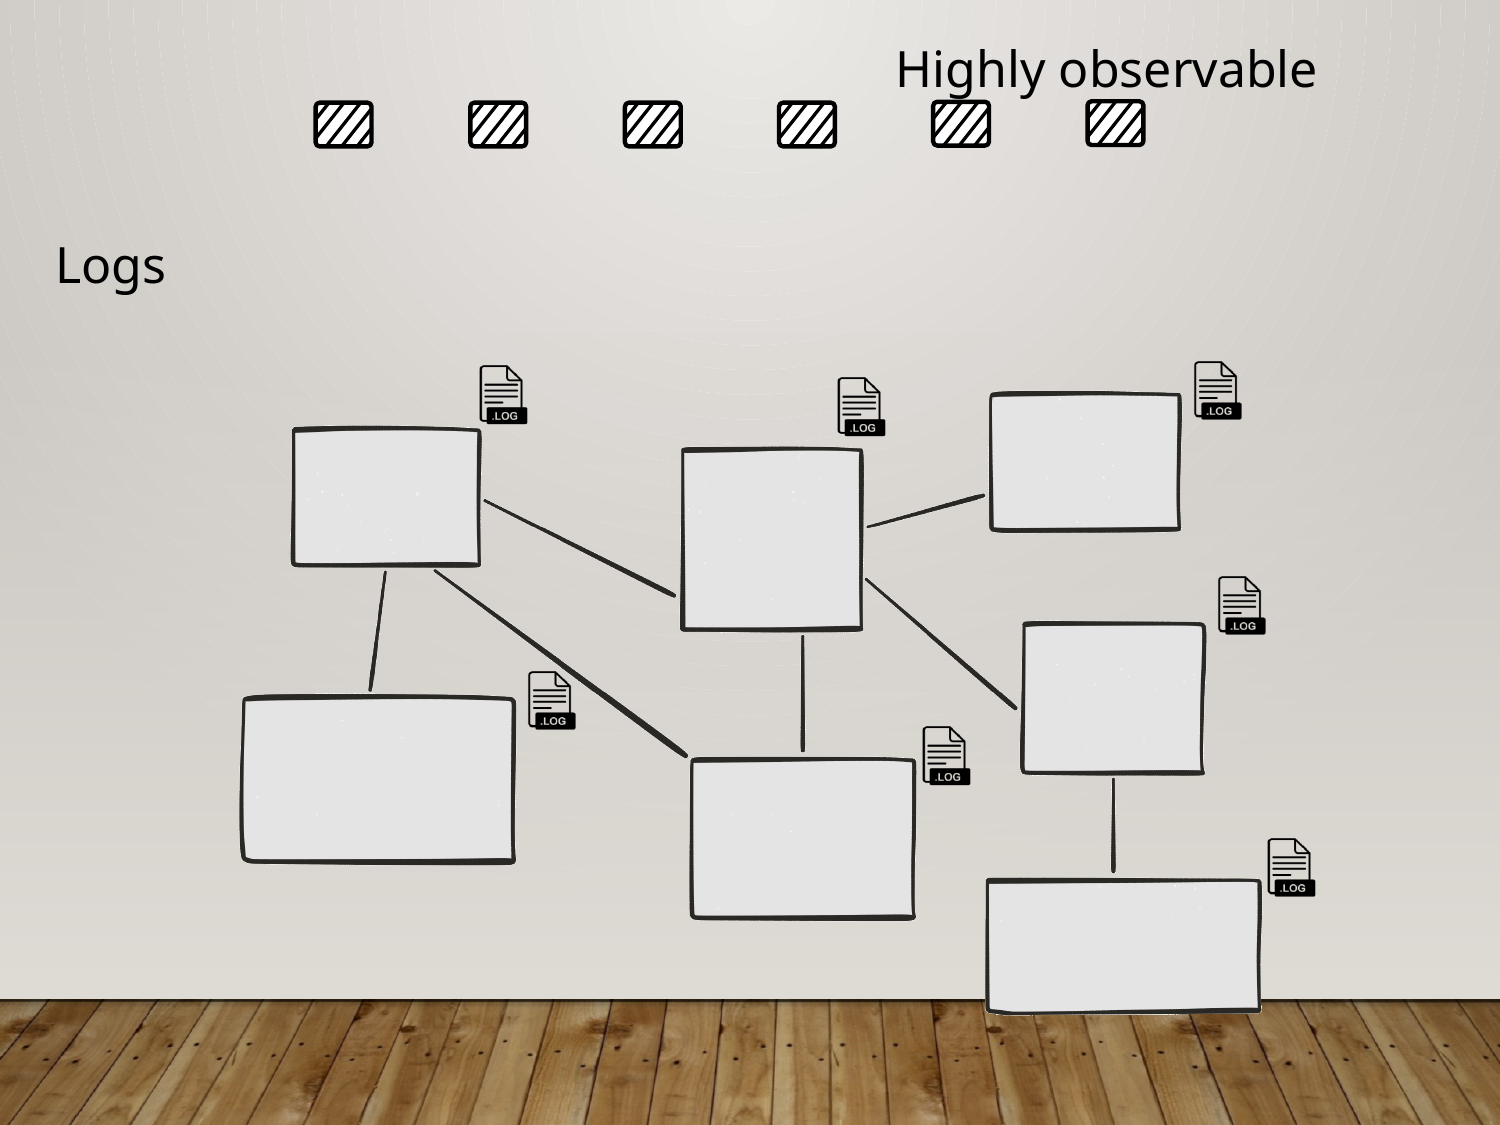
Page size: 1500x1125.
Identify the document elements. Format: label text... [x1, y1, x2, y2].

picture [776, 99, 838, 150]
picture [312, 99, 374, 150]
picture [467, 99, 529, 150]
text_box Highly observable [881, 29, 1334, 105]
text_box Logs [40, 225, 182, 301]
picture [621, 99, 684, 150]
picture [0, 337, 1500, 1125]
picture [1084, 97, 1146, 148]
picture [930, 98, 992, 149]
